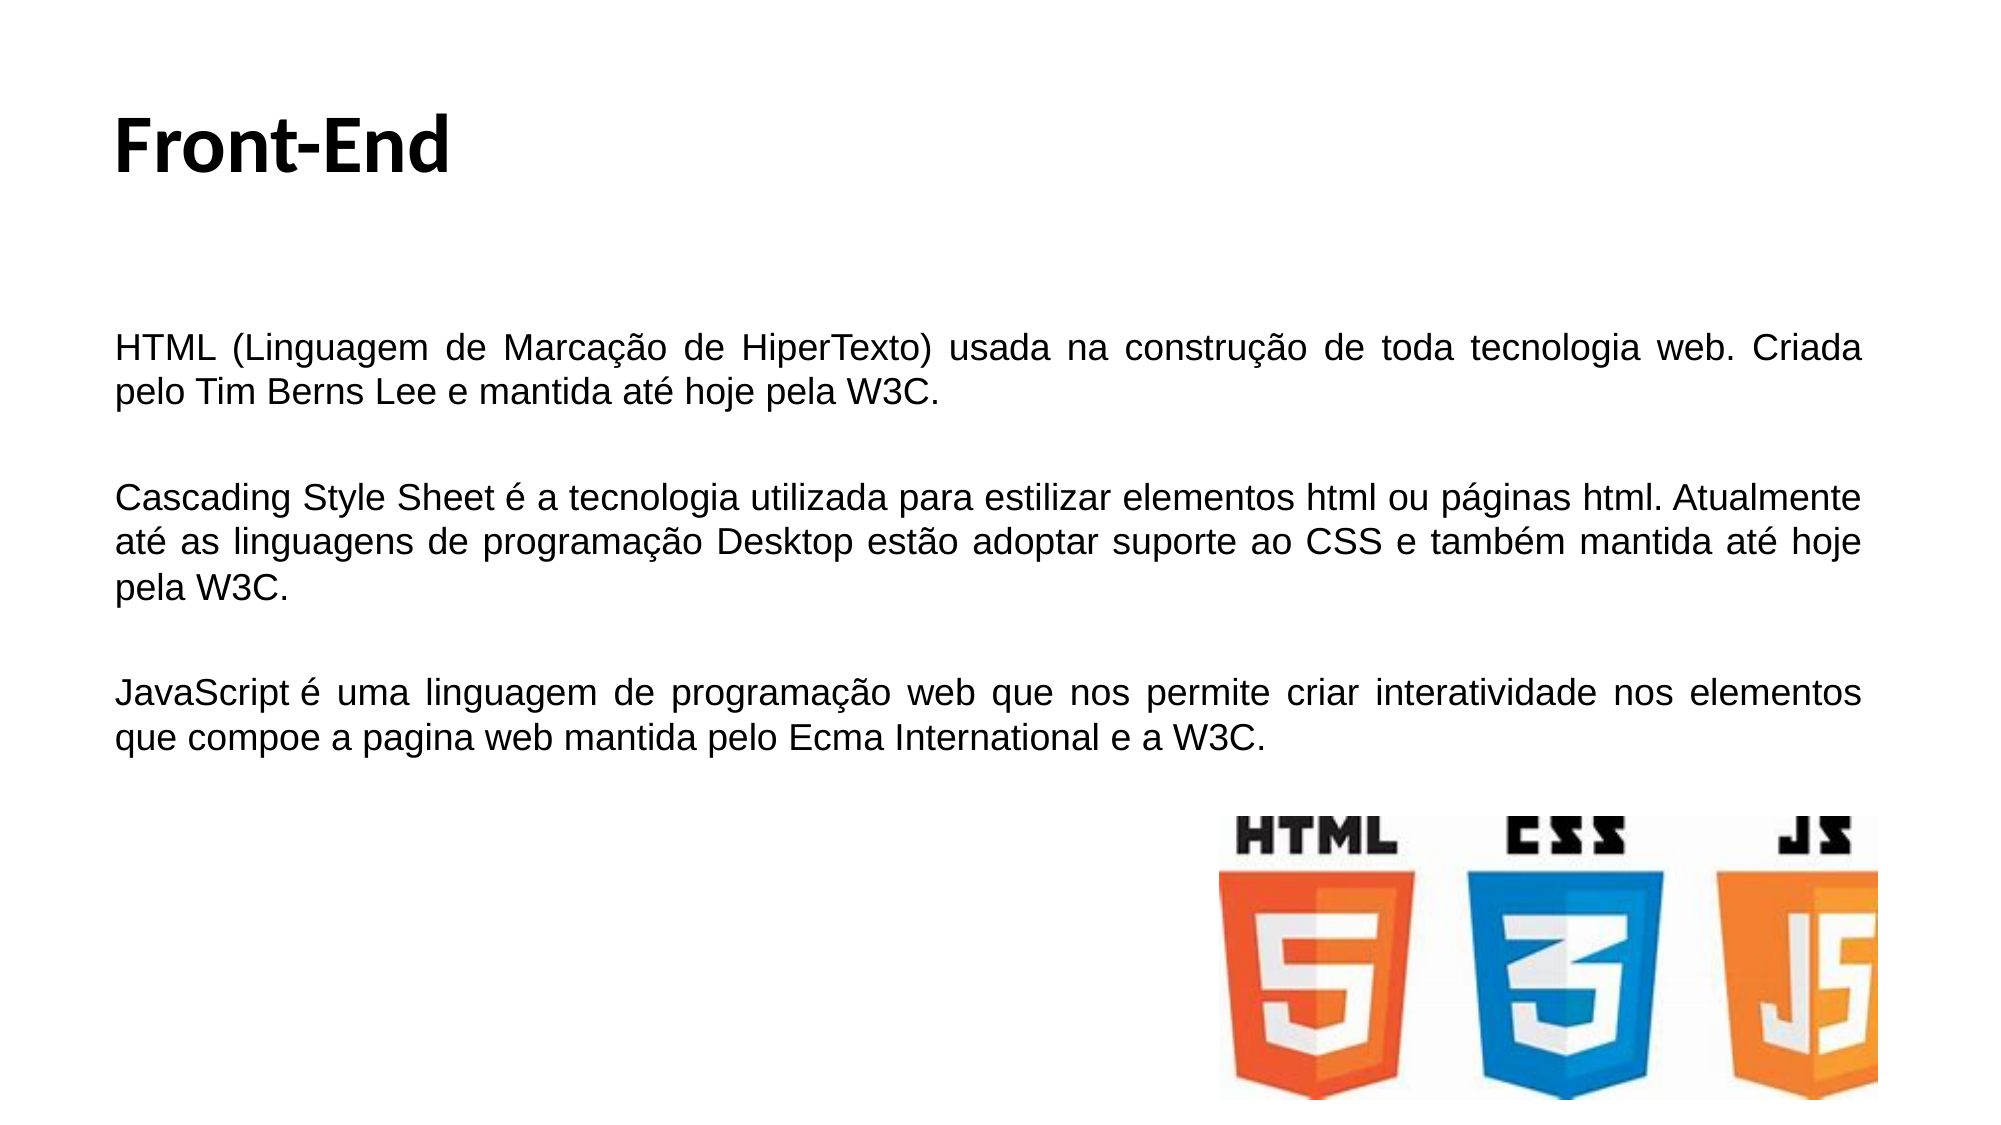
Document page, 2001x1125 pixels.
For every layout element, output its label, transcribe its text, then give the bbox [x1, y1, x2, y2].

picture [1219, 815, 1878, 1100]
list HTML (Linguagem de Marcação de HiperTexto) usada na construção de toda tecnologia web. Criada pelo Tim Berns Lee e mantida até hoje pela W3C. Cascading Style Sheet é a tecnologia utilizada para estilizar elementos html ou páginas html. Atualmente até as linguagens de programação Desktop estão adoptar suporte ao CSS e também mantida até hoje pela W3C. JavaScript é uma linguagem de programação web que nos permite criar interatividade nos elementos que compoe a pagina web mantida pelo Ecma International e a W3C. [99, 262, 1878, 787]
title Front-End [99, 45, 1900, 233]
